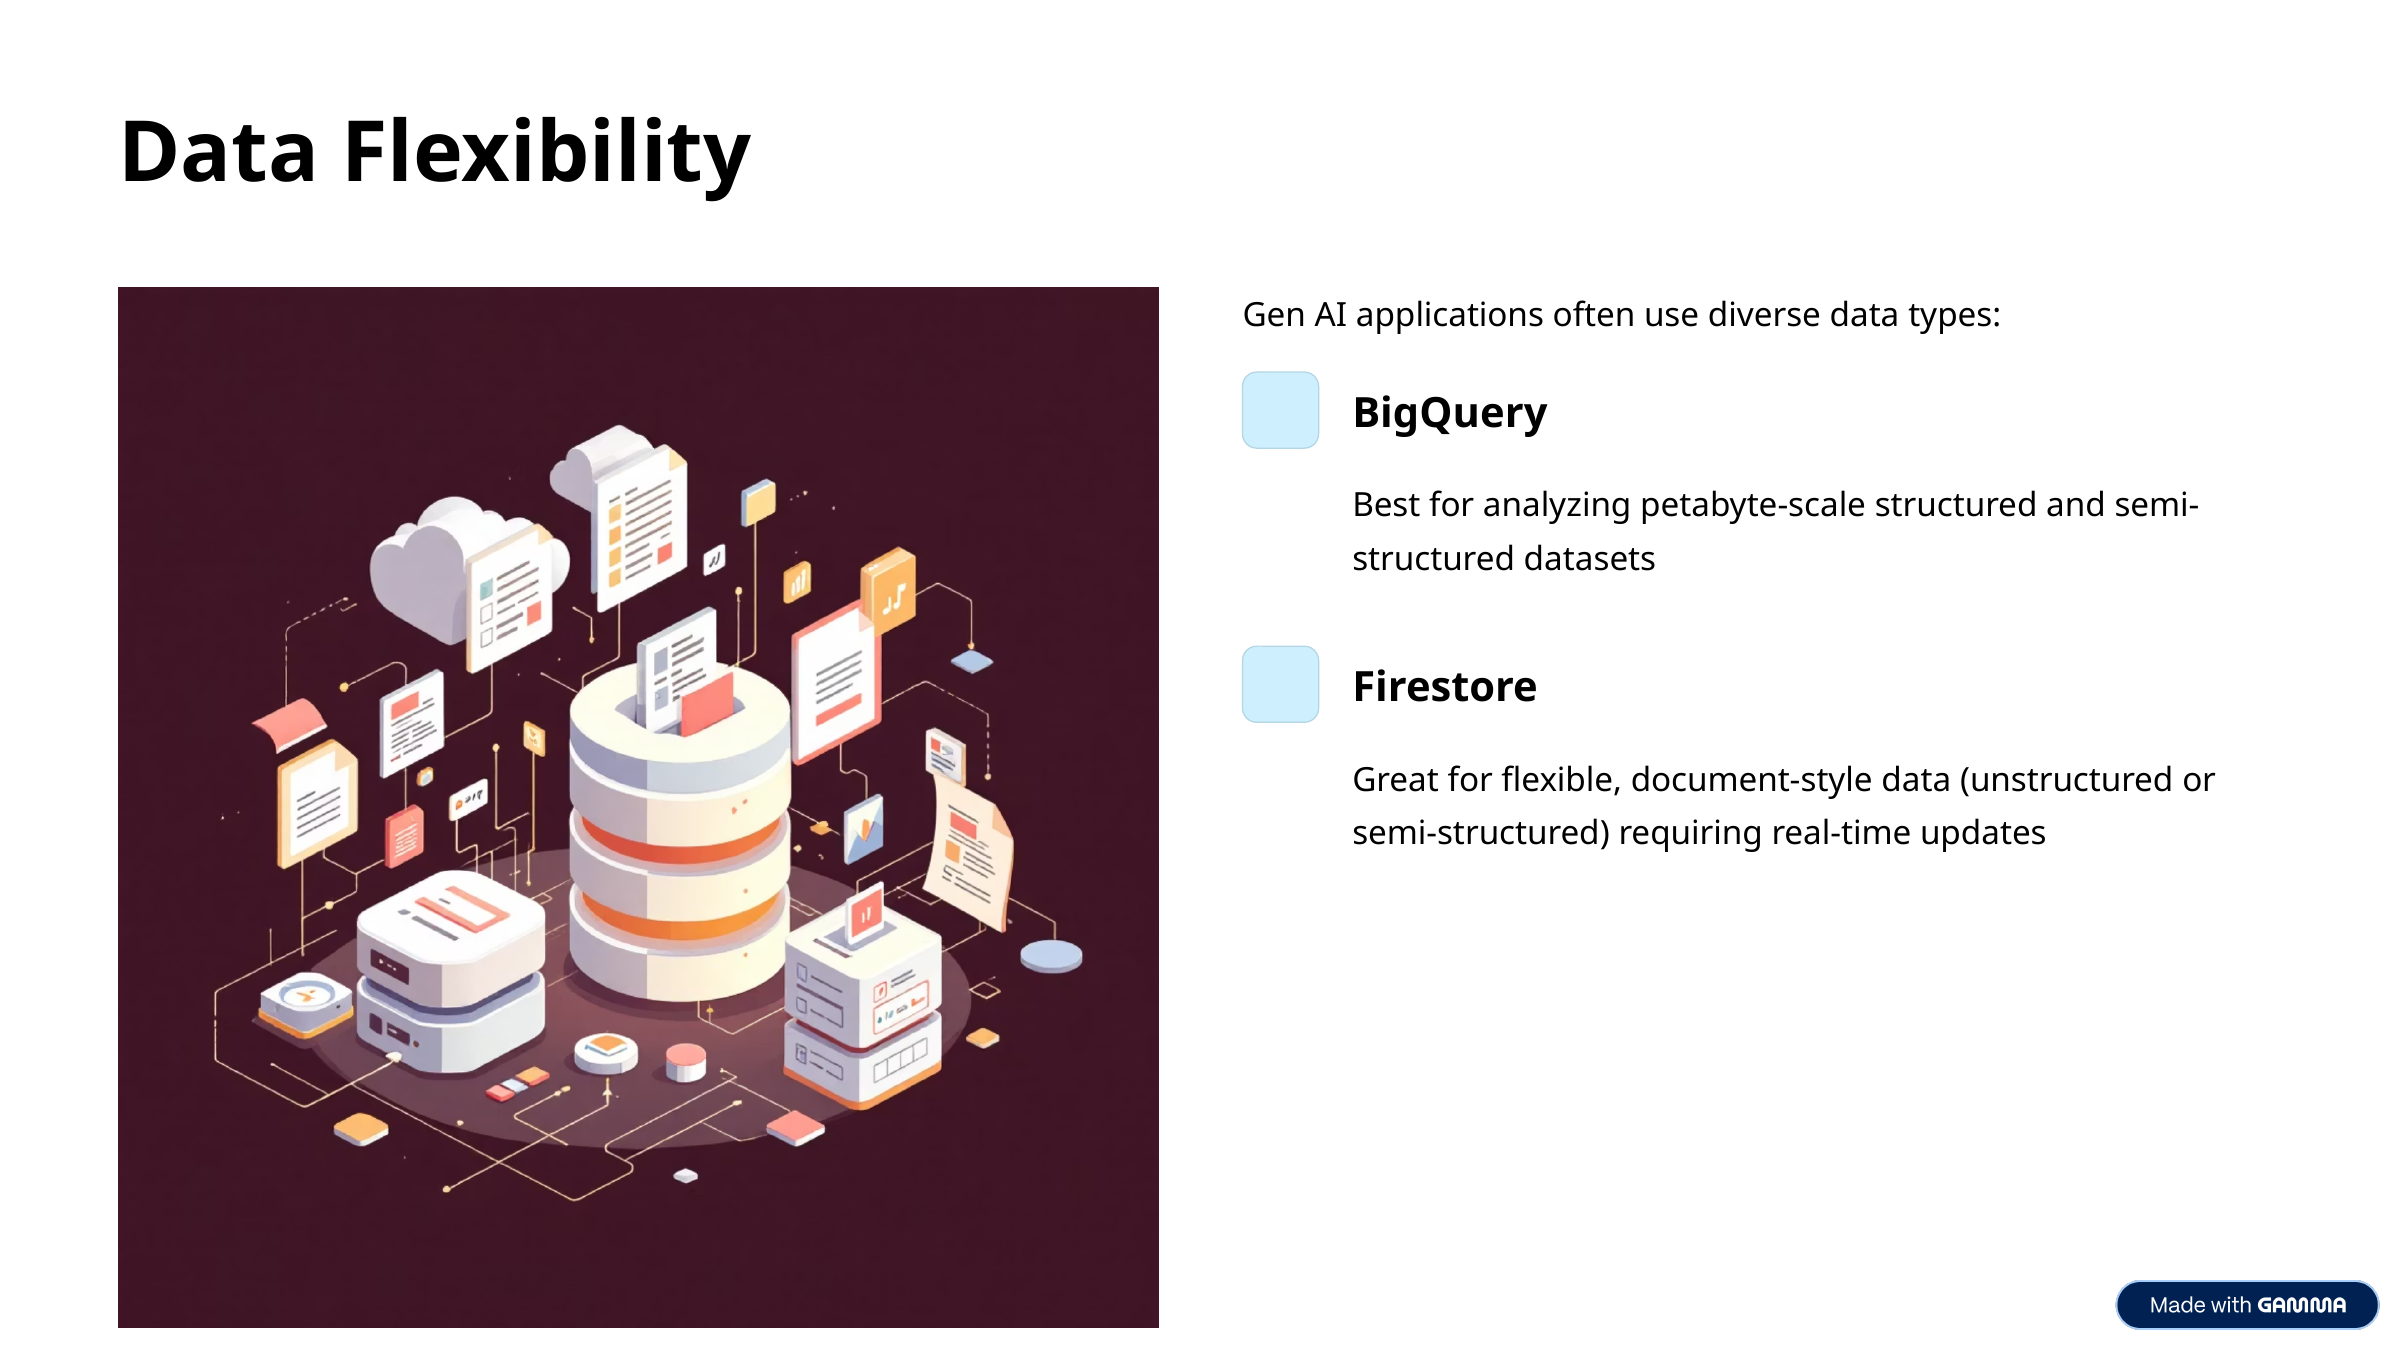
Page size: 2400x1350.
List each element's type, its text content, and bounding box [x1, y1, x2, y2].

text_box [1242, 646, 1319, 723]
text_box Data Flexibility [118, 92, 964, 199]
text_box [1242, 371, 1319, 449]
picture [118, 287, 1159, 1328]
picture [2106, 1271, 2389, 1339]
text_box Great for flexible, document-style data (unstructured or semi-structured) requiring real-time updates [1352, 744, 2283, 853]
text_box Firestore [1352, 657, 1776, 711]
text_box Gen AI applications often use diverse data types: [1242, 279, 2283, 334]
text_box BigQuery [1352, 383, 1776, 437]
text_box Best for analyzing petabyte-scale structured and semi-structured datasets [1352, 470, 2283, 579]
